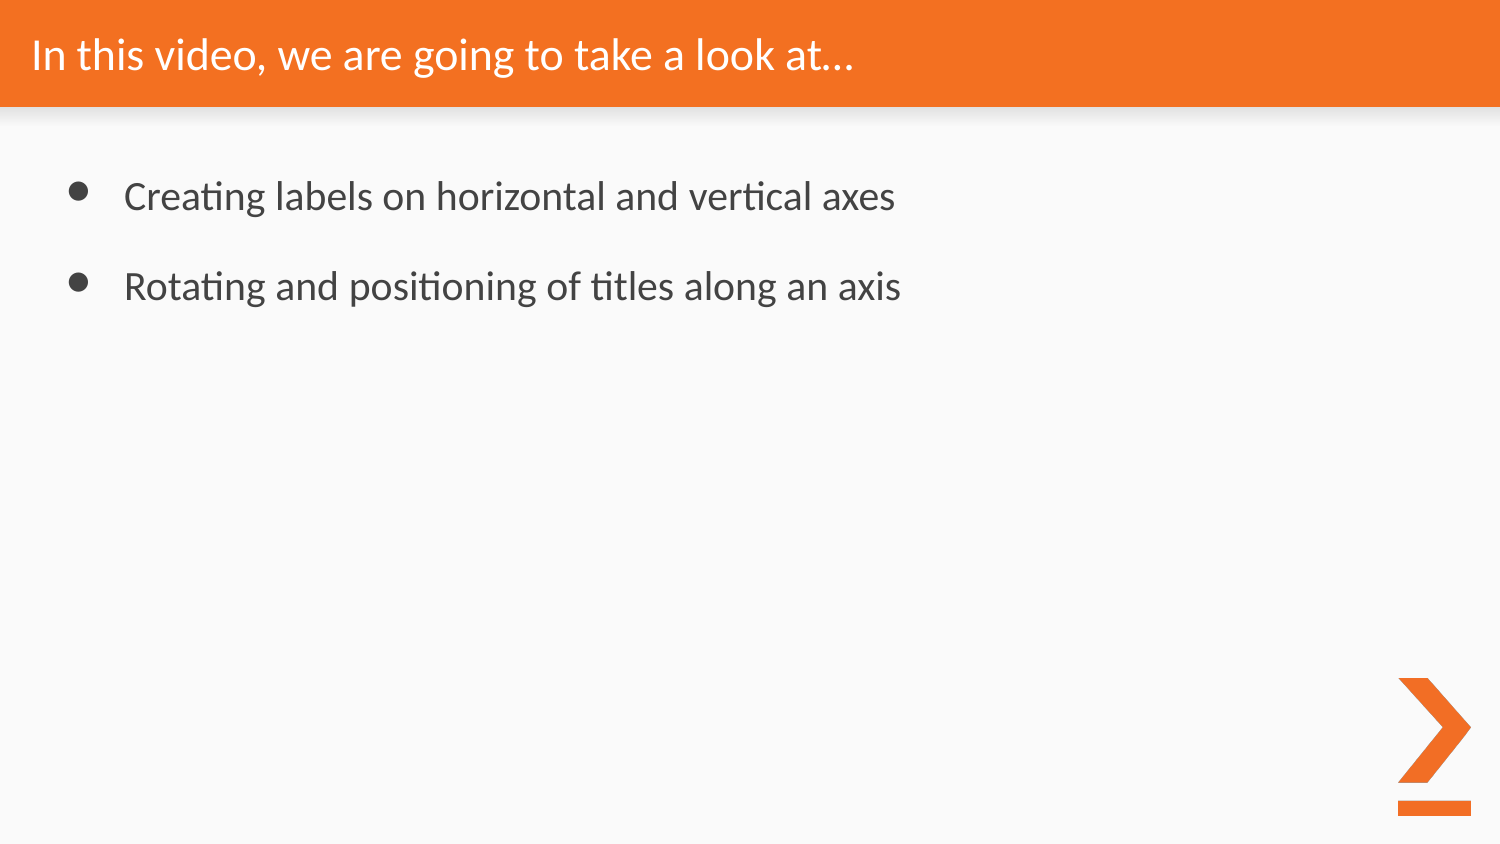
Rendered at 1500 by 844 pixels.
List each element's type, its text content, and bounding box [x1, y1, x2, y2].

title In this video, we are going to take a look at… [16, 2, 1464, 102]
list Creating labels on horizontal and vertical axes Rotating and positioning of titles along an axis [34, 145, 1465, 806]
picture [1398, 678, 1471, 816]
